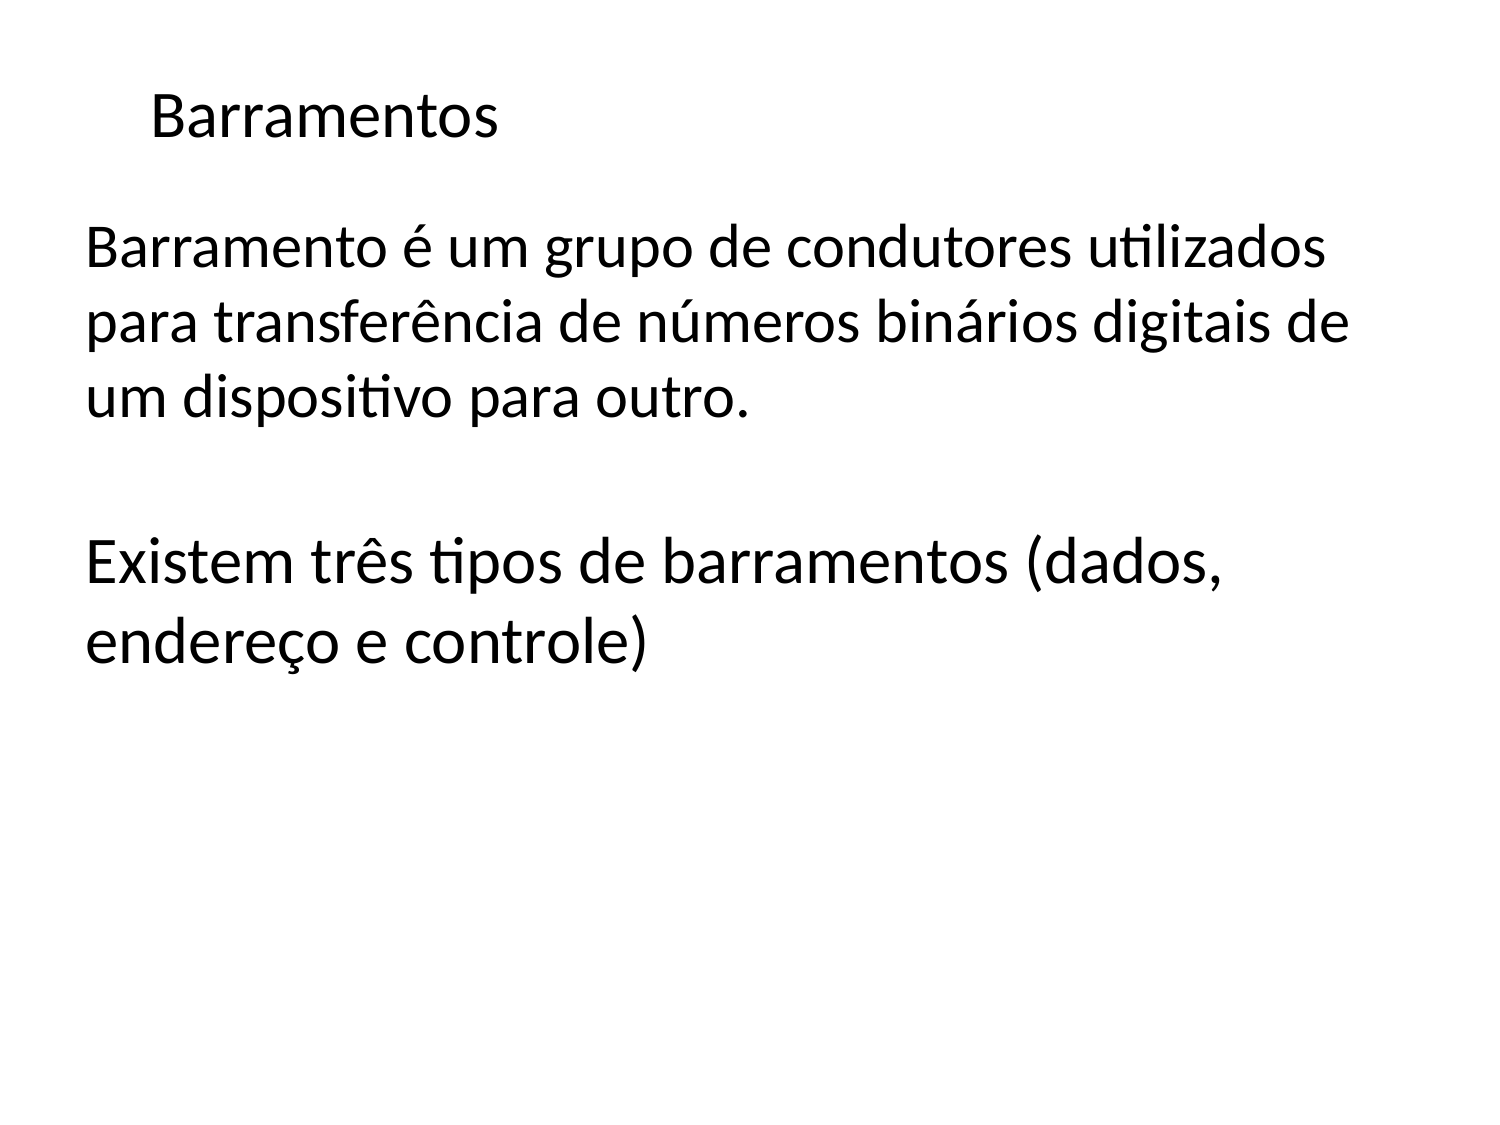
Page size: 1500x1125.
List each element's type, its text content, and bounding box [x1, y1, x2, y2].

text_box Existem três tipos de barramentos (dados, endereço e controle) [71, 509, 1424, 685]
text_box Barramento é um grupo de condutores utilizados para transferência de números binários digitais de um dispositivo para outro. [71, 197, 1407, 482]
text_box Barramentos [135, 63, 515, 204]
